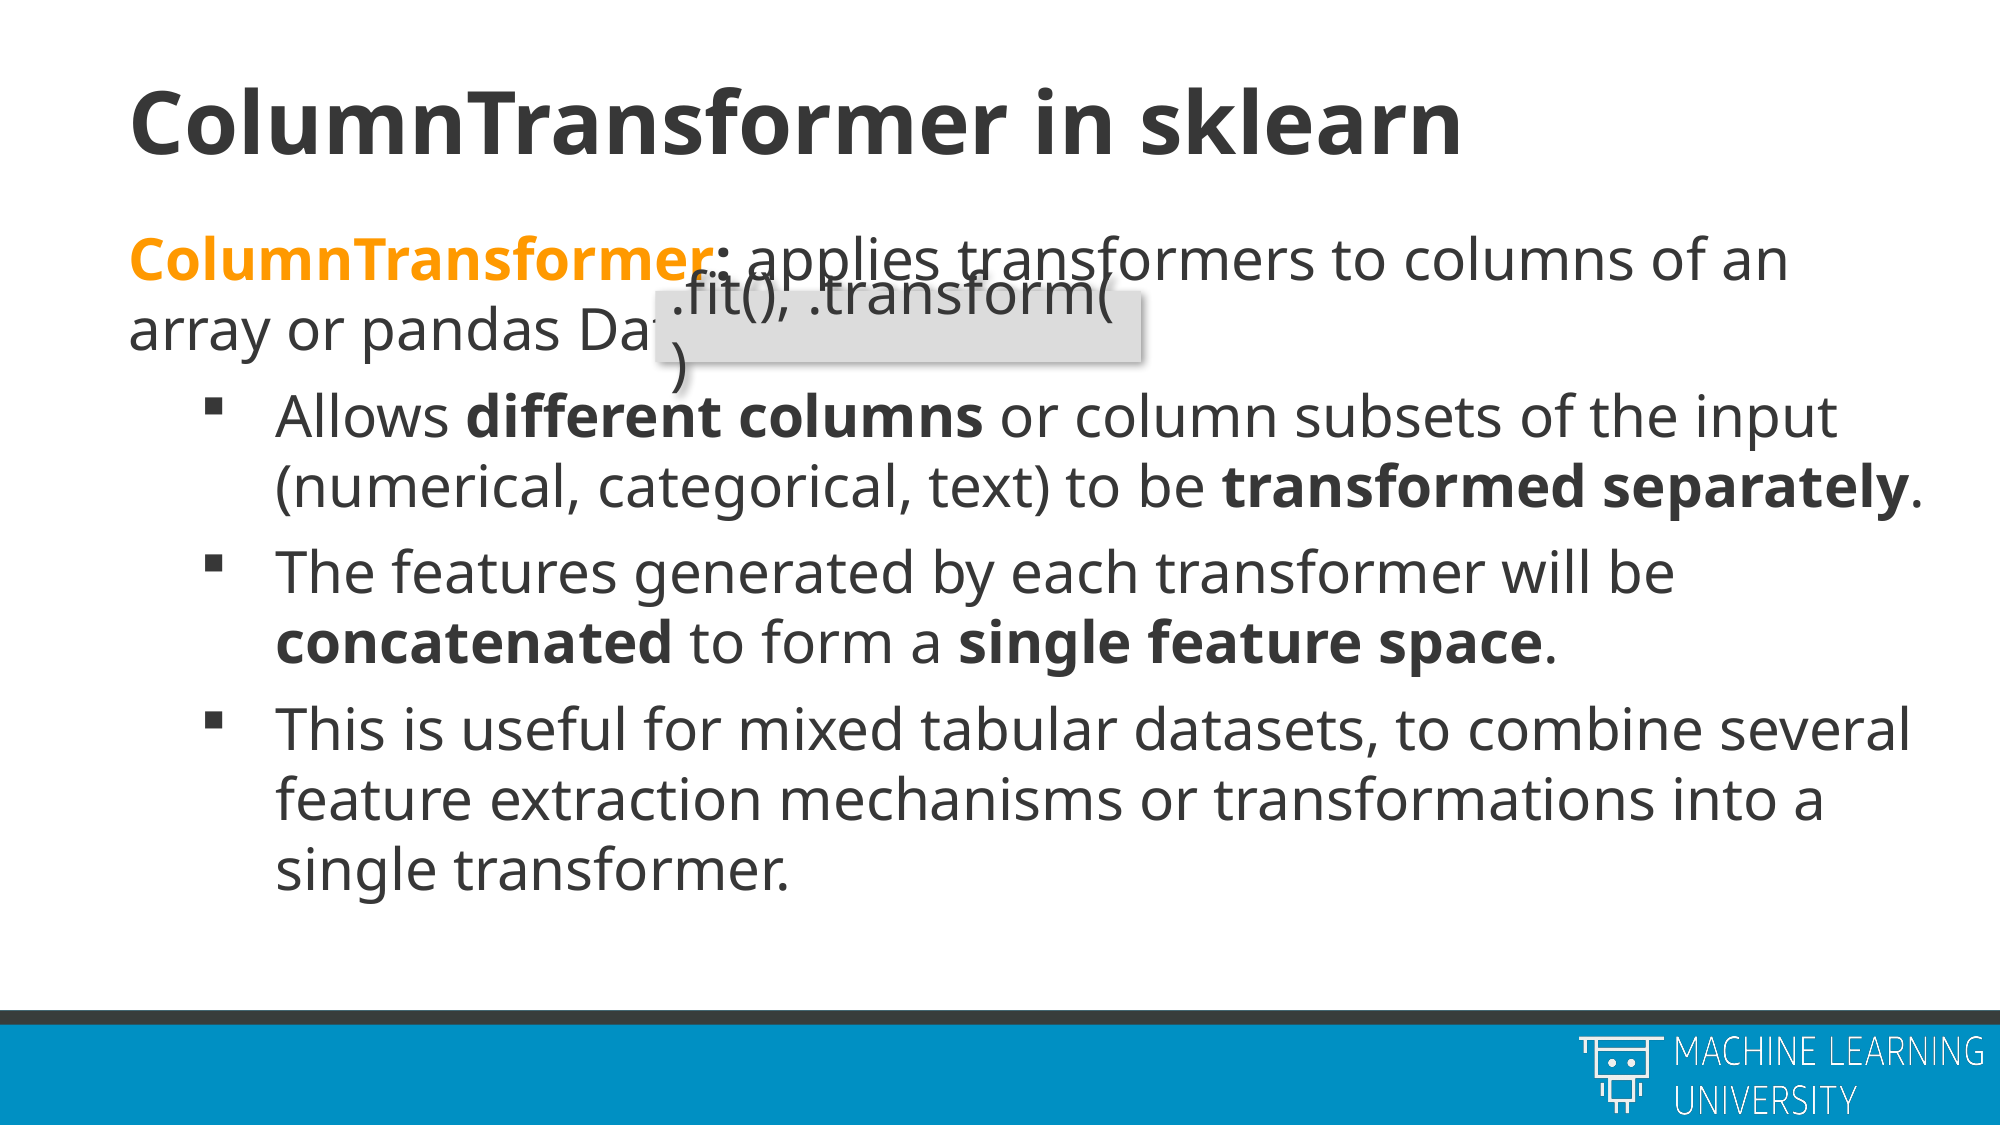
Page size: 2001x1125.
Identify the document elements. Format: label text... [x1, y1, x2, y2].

picture [1580, 1037, 1664, 1113]
list ColumnTransformer: applies transformers to columns of an array or pandas DataFrame - Allows different columns or column subsets of the input (numerical, categorical, text) to be transformed separately. The features generated by each transformer will be concatenated to form a single feature space. This is useful for mixed tabular datasets, to combine several feature extraction mechanisms or transformations into a single transformer. [114, 214, 1943, 1007]
picture [1849, 1037, 1861, 1064]
text_box .fit(), .transform() [654, 290, 1142, 363]
title ColumnTransformer in sklearn [114, 48, 1902, 211]
